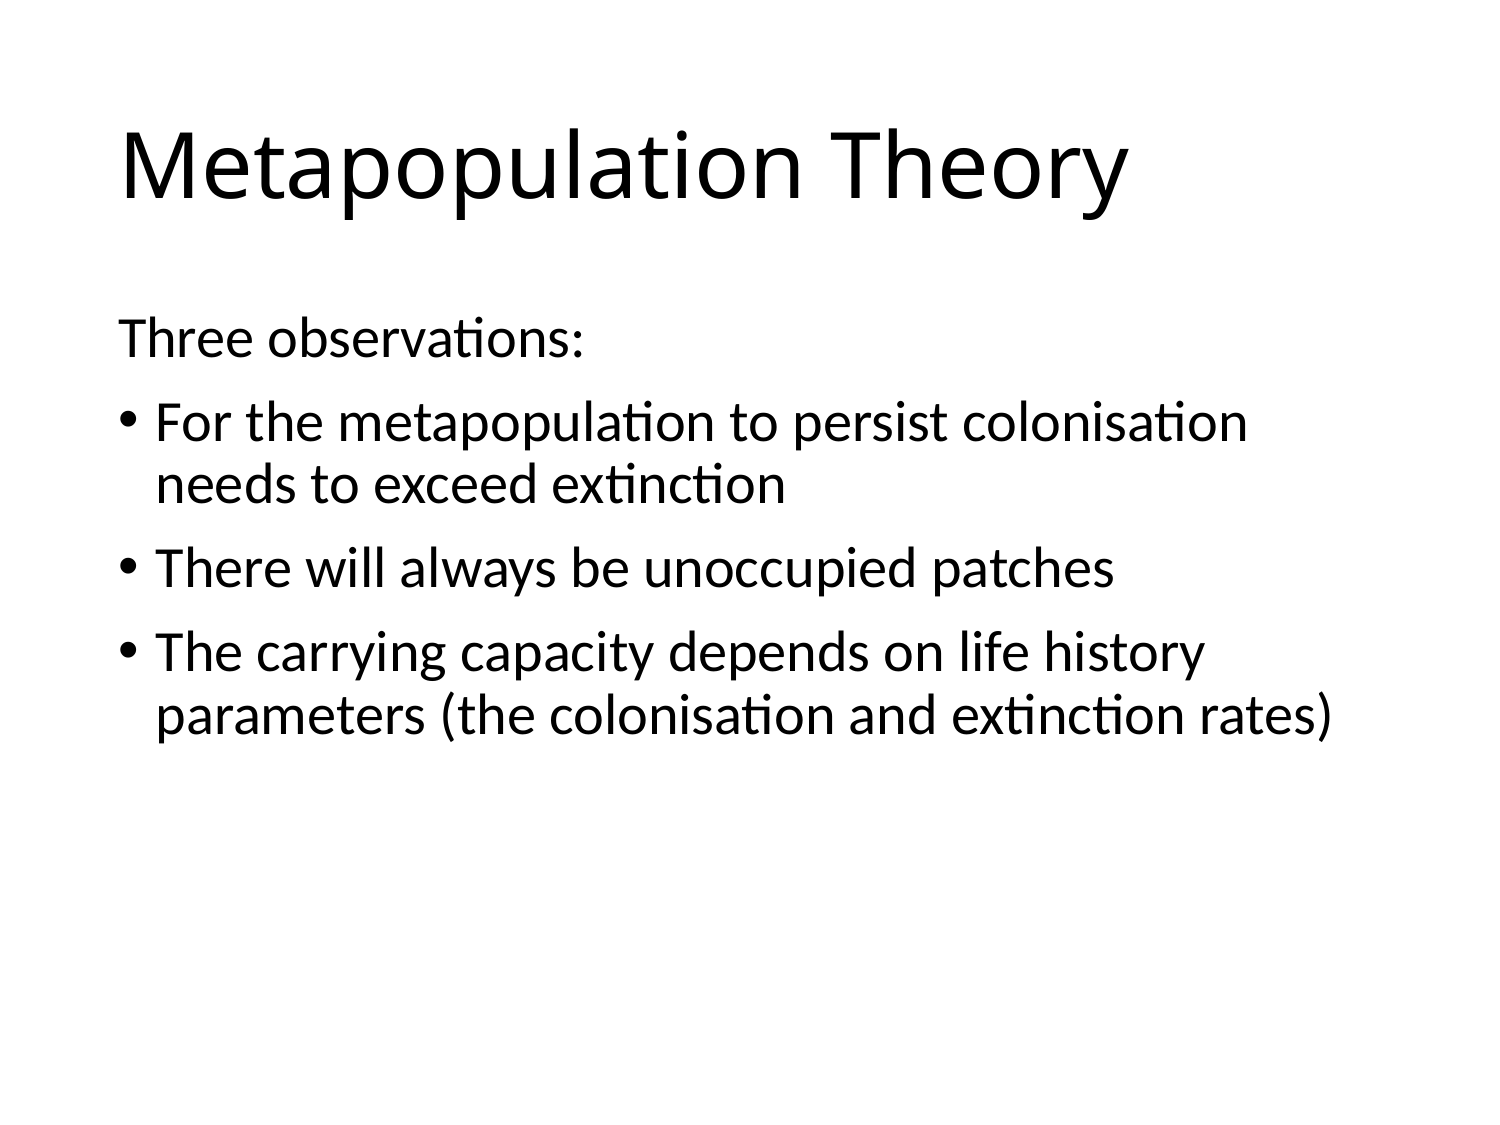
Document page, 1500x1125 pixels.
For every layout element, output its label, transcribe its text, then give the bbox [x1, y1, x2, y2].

list Three observations: For the metapopulation to persist colonisation needs to exceed extinction There will always be unoccupied patches The carrying capacity depends on life history parameters (the colonisation and extinction rates) [103, 299, 1397, 1014]
title Metapopulation Theory [103, 59, 1397, 278]
